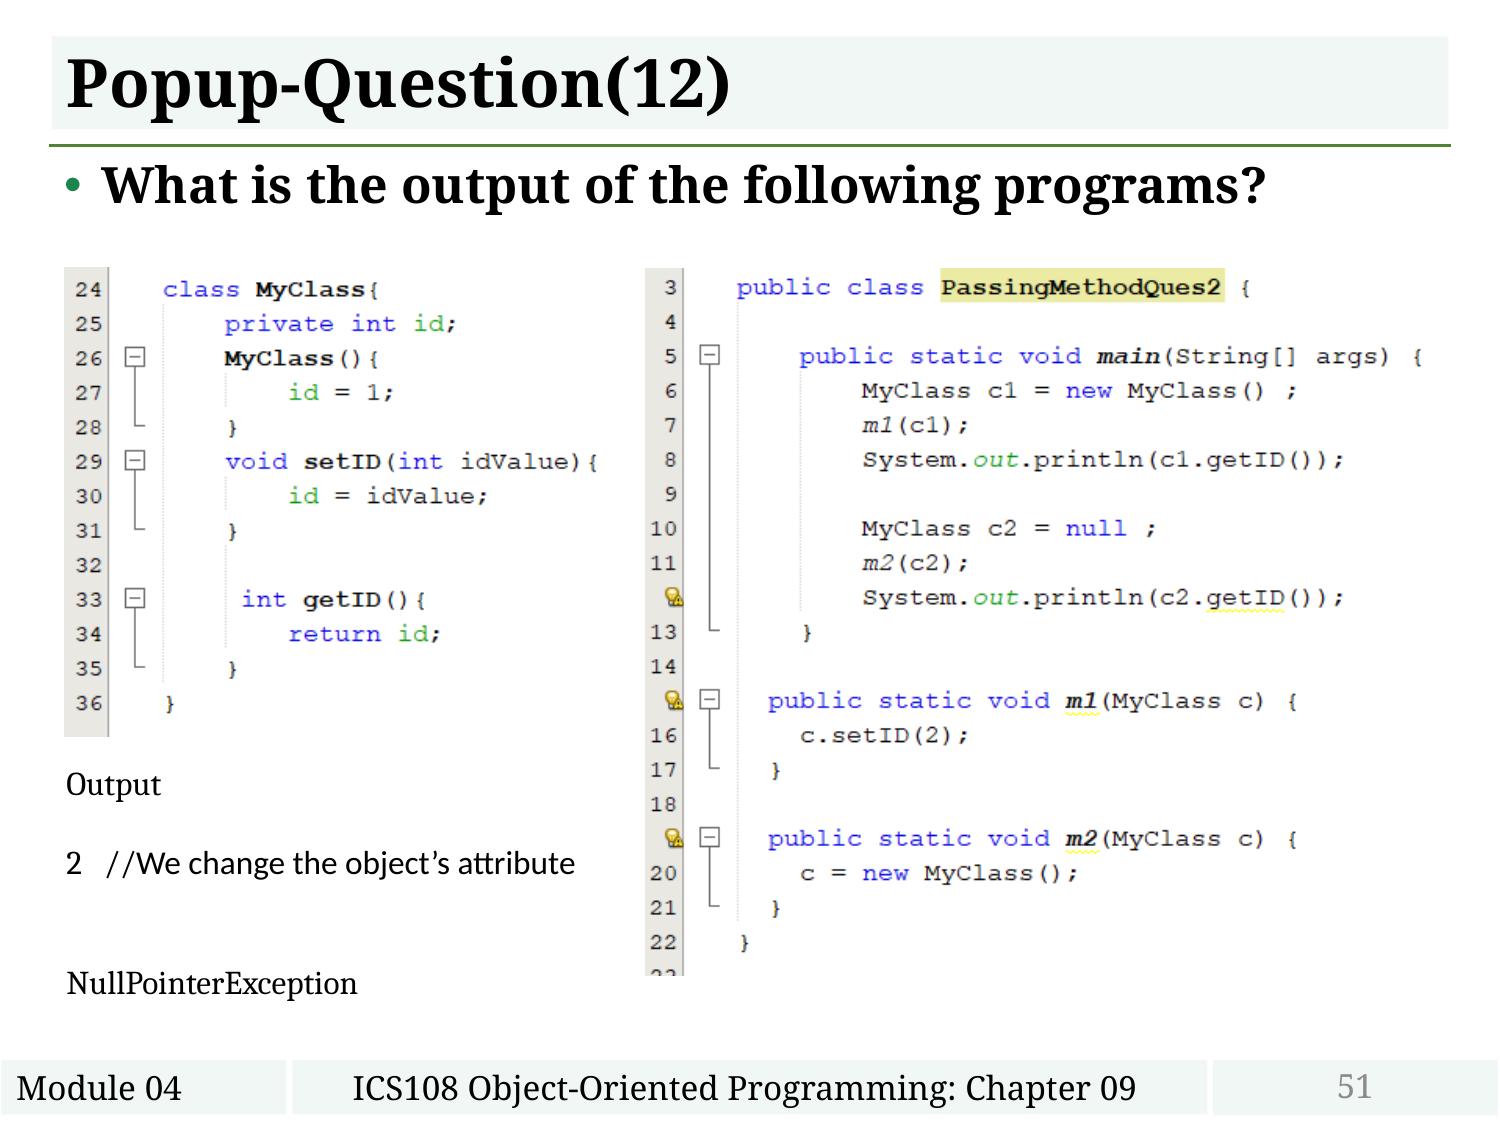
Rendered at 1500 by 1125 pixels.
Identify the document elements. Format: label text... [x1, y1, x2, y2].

slide_number 51 [1212, 1059, 1498, 1116]
title Popup-Question(12) [51, 36, 1449, 130]
text_box Output 2 //We change the object’s attribute NullPointerException [51, 754, 629, 1009]
list What is the output of the following programs? [49, 153, 1451, 1044]
picture [64, 267, 629, 737]
picture [645, 268, 1449, 976]
